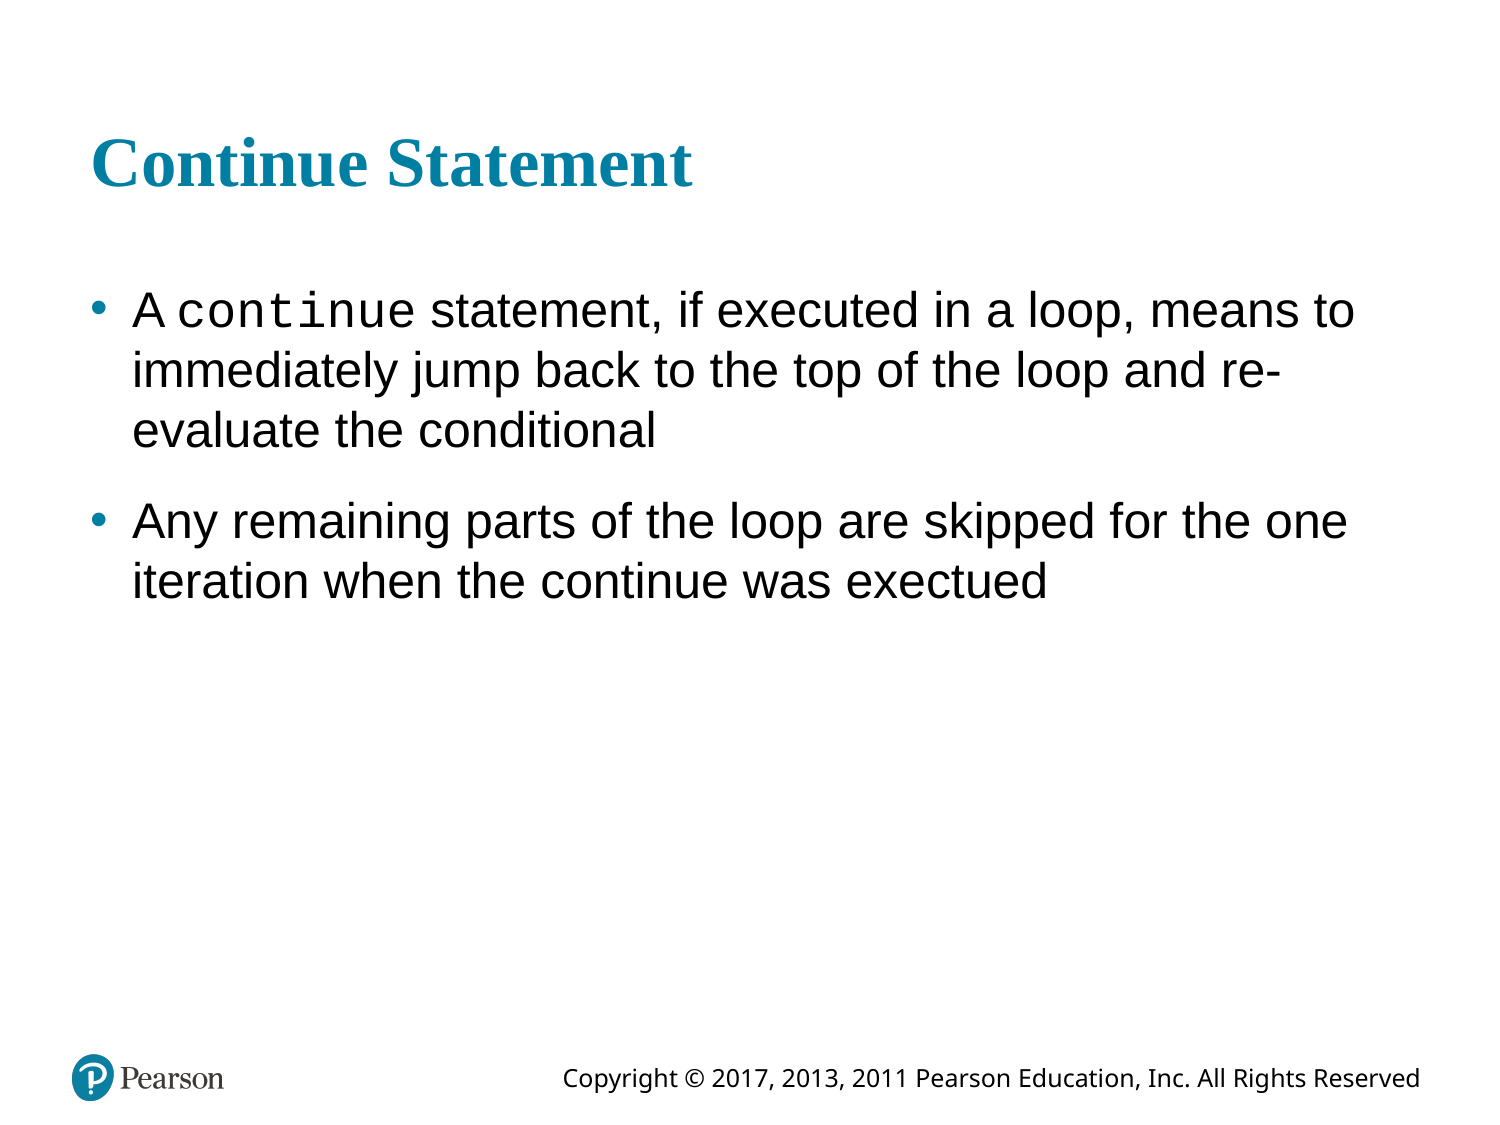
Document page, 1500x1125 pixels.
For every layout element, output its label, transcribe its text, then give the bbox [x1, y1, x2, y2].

picture [98, 1054, 224, 1101]
picture [80, 1063, 106, 1088]
list A continue statement, if executed in a loop, means to immediately jump back to the top of the loop and re-evaluate the conditional Any remaining parts of the loop are skipped for the one iteration when the continue was exectued [75, 262, 1425, 1005]
picture [72, 1087, 83, 1101]
picture [72, 1054, 88, 1070]
title Continue Statement [75, 35, 1425, 216]
